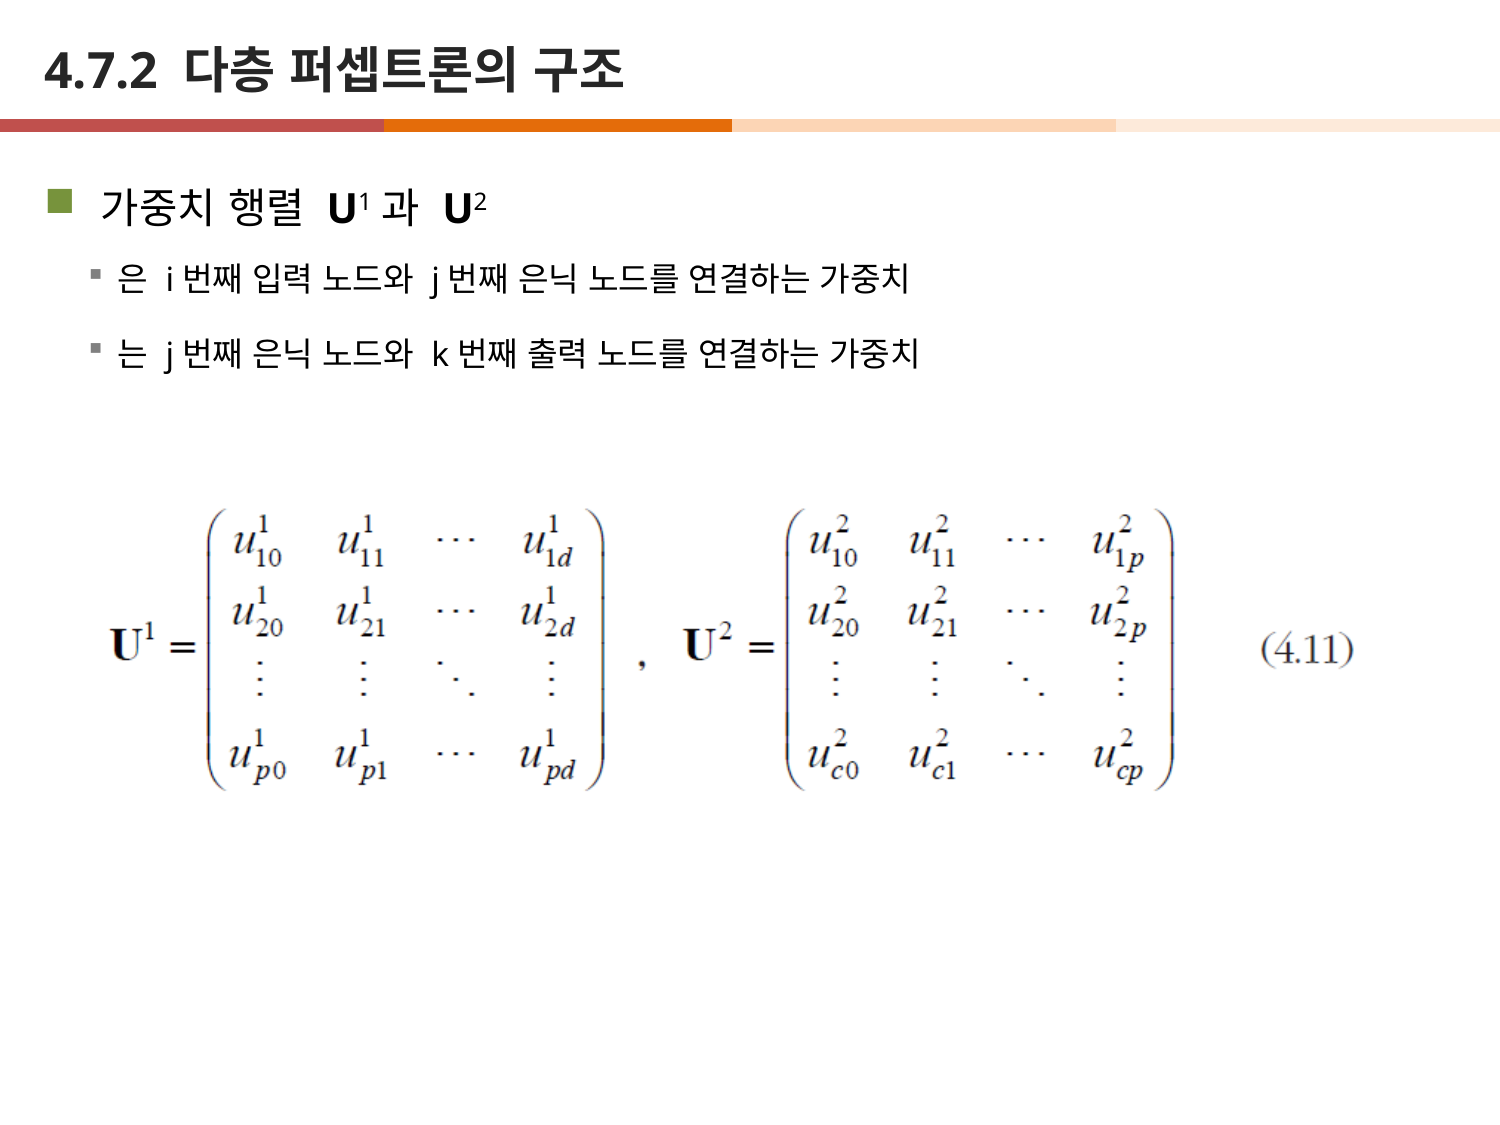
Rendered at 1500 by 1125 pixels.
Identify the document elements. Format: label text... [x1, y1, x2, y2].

title 4.7.2 다층 퍼셉트론의 구조 [29, 23, 1270, 114]
picture [100, 491, 1365, 803]
